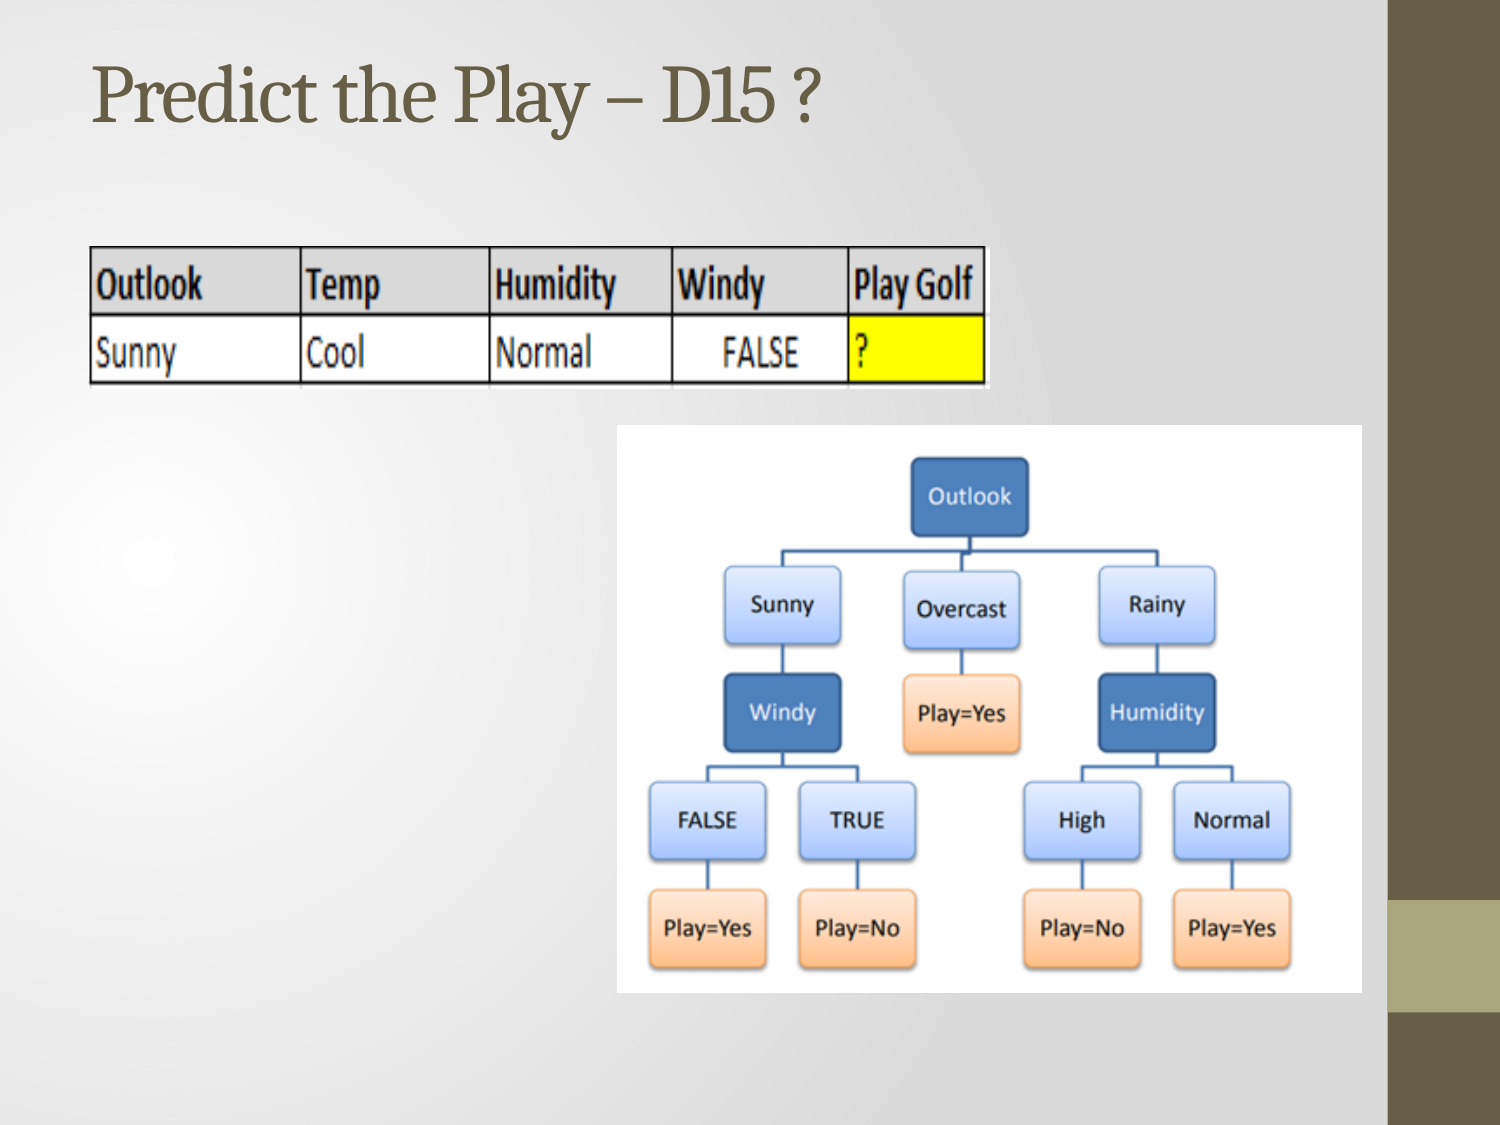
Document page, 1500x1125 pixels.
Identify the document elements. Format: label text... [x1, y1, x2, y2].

picture [87, 246, 991, 389]
list [75, 262, 1325, 1050]
title Predict the Play – D15 ? [75, 45, 1140, 233]
picture [617, 425, 1363, 994]
